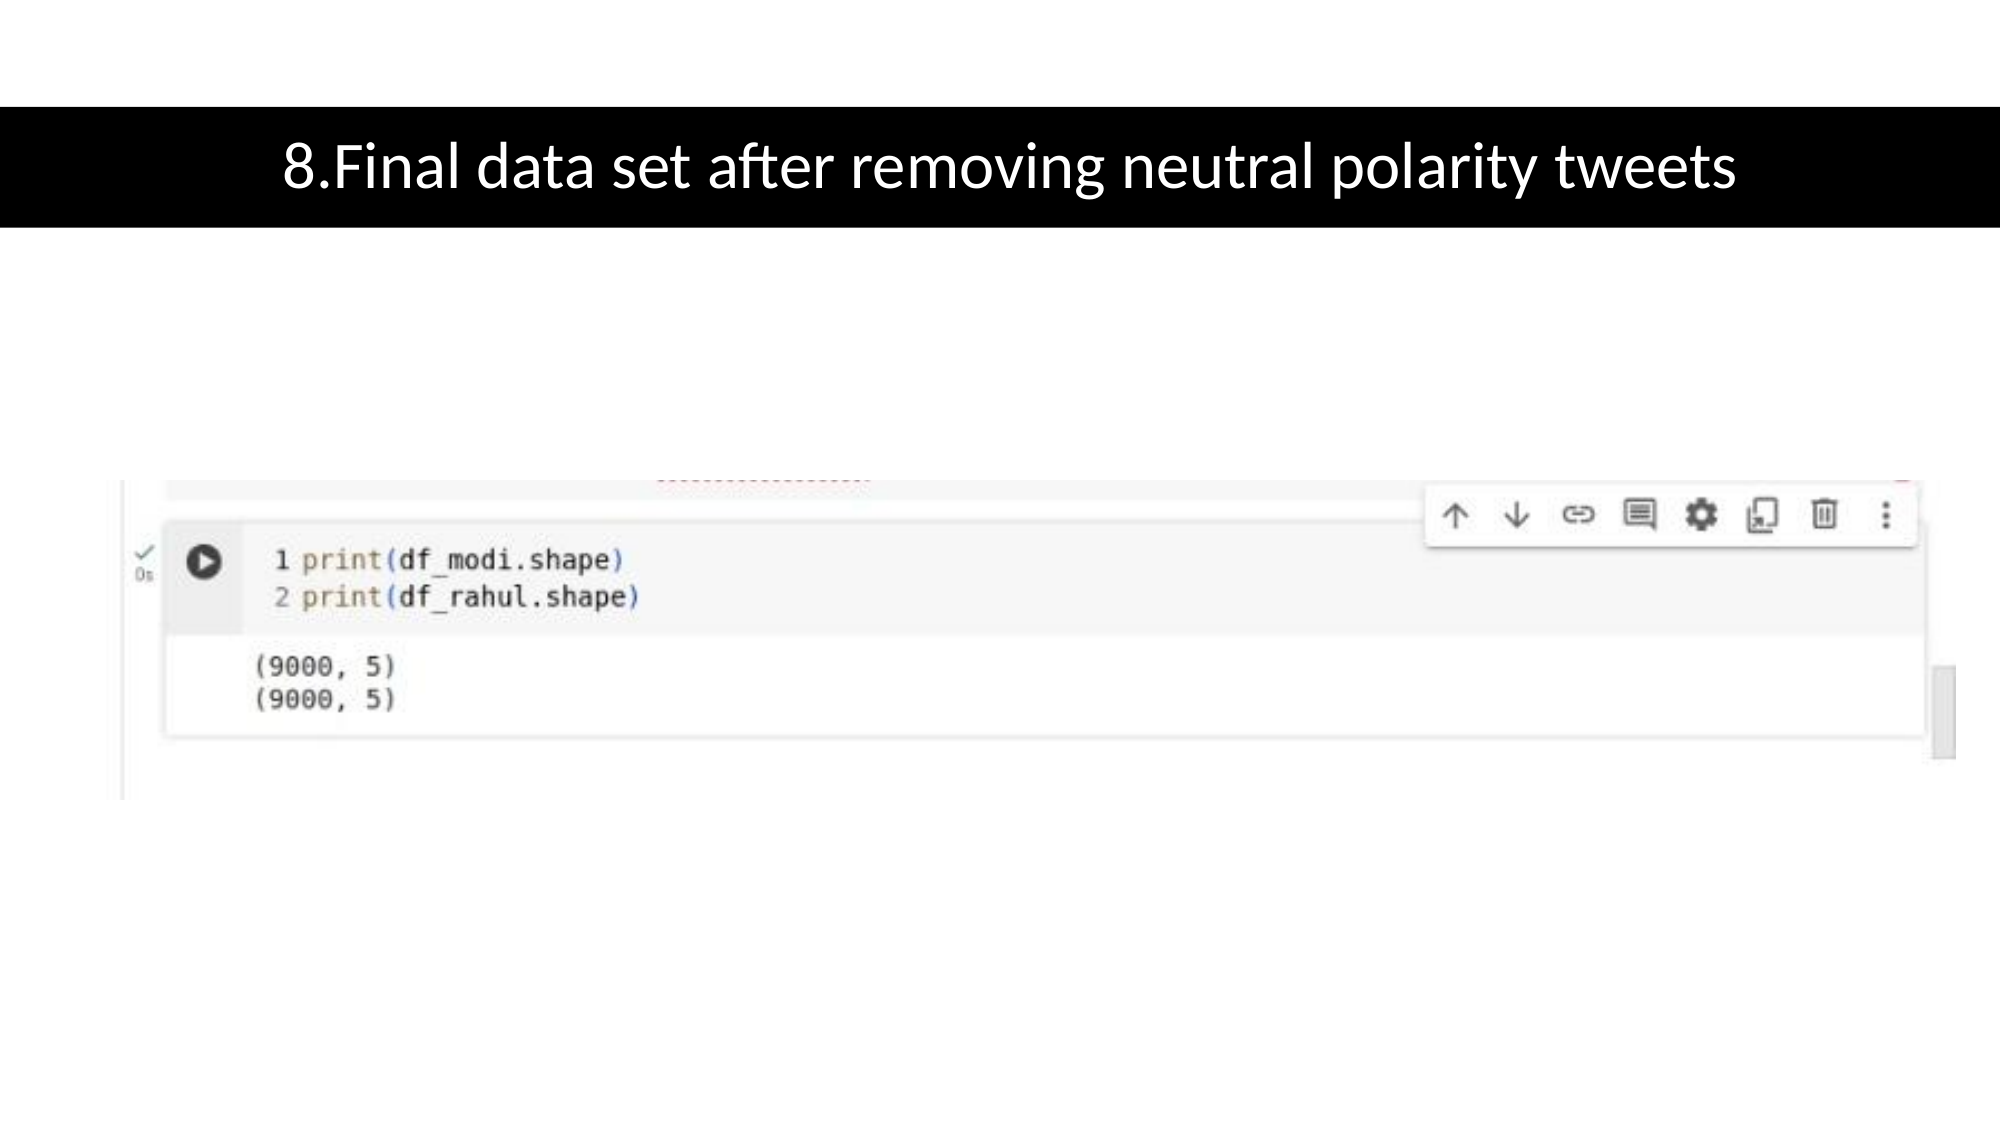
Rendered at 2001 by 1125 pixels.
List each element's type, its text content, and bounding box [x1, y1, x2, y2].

title 8.Final data set after removing neutral polarity tweets [91, 105, 1931, 228]
text_box [1931, 106, 2000, 228]
picture [105, 480, 1956, 801]
text_box [0, 106, 91, 228]
